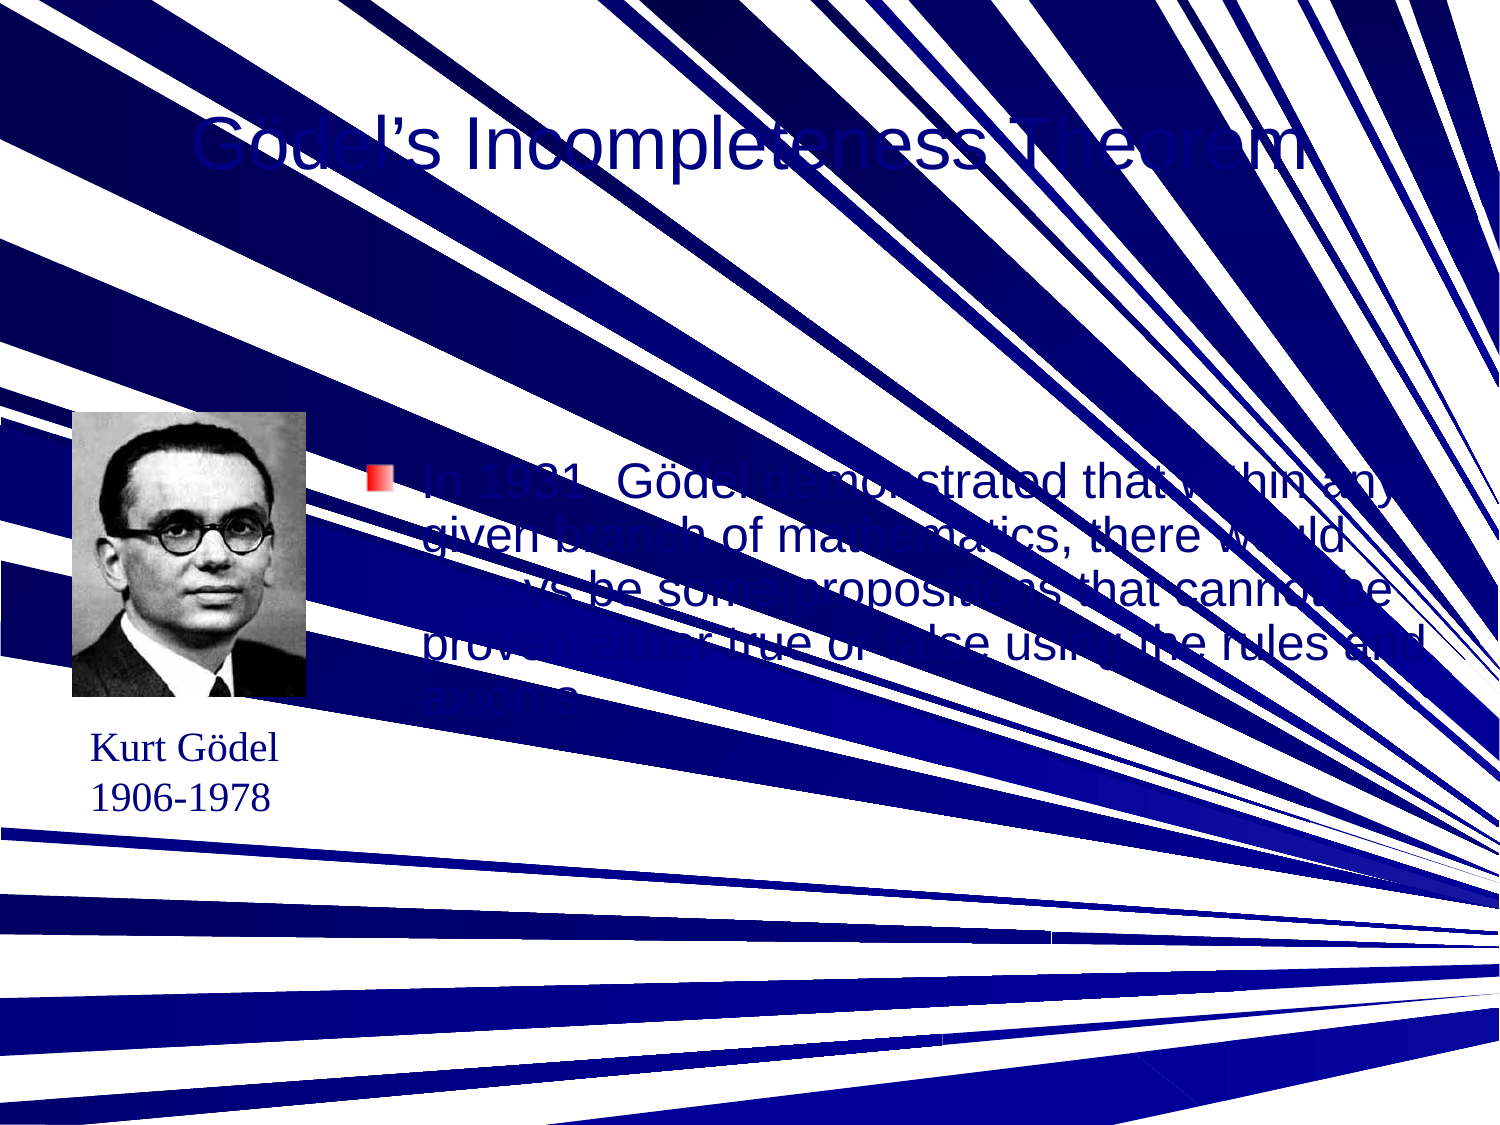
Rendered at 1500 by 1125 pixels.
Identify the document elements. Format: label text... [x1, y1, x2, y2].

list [71, 412, 306, 697]
slide_number 30 [1074, 1023, 1426, 1100]
text_box Kurt Gödel 1906-1978 [75, 712, 325, 828]
list In 1931, Gödel demonstrated that within any given branch of mathematics, there would always be some propositions that cannot be proven either true or false using the rules and axioms [349, 447, 1463, 678]
title Gödel’s Incompleteness Theorem [74, 45, 1426, 234]
picture [365, 463, 397, 495]
